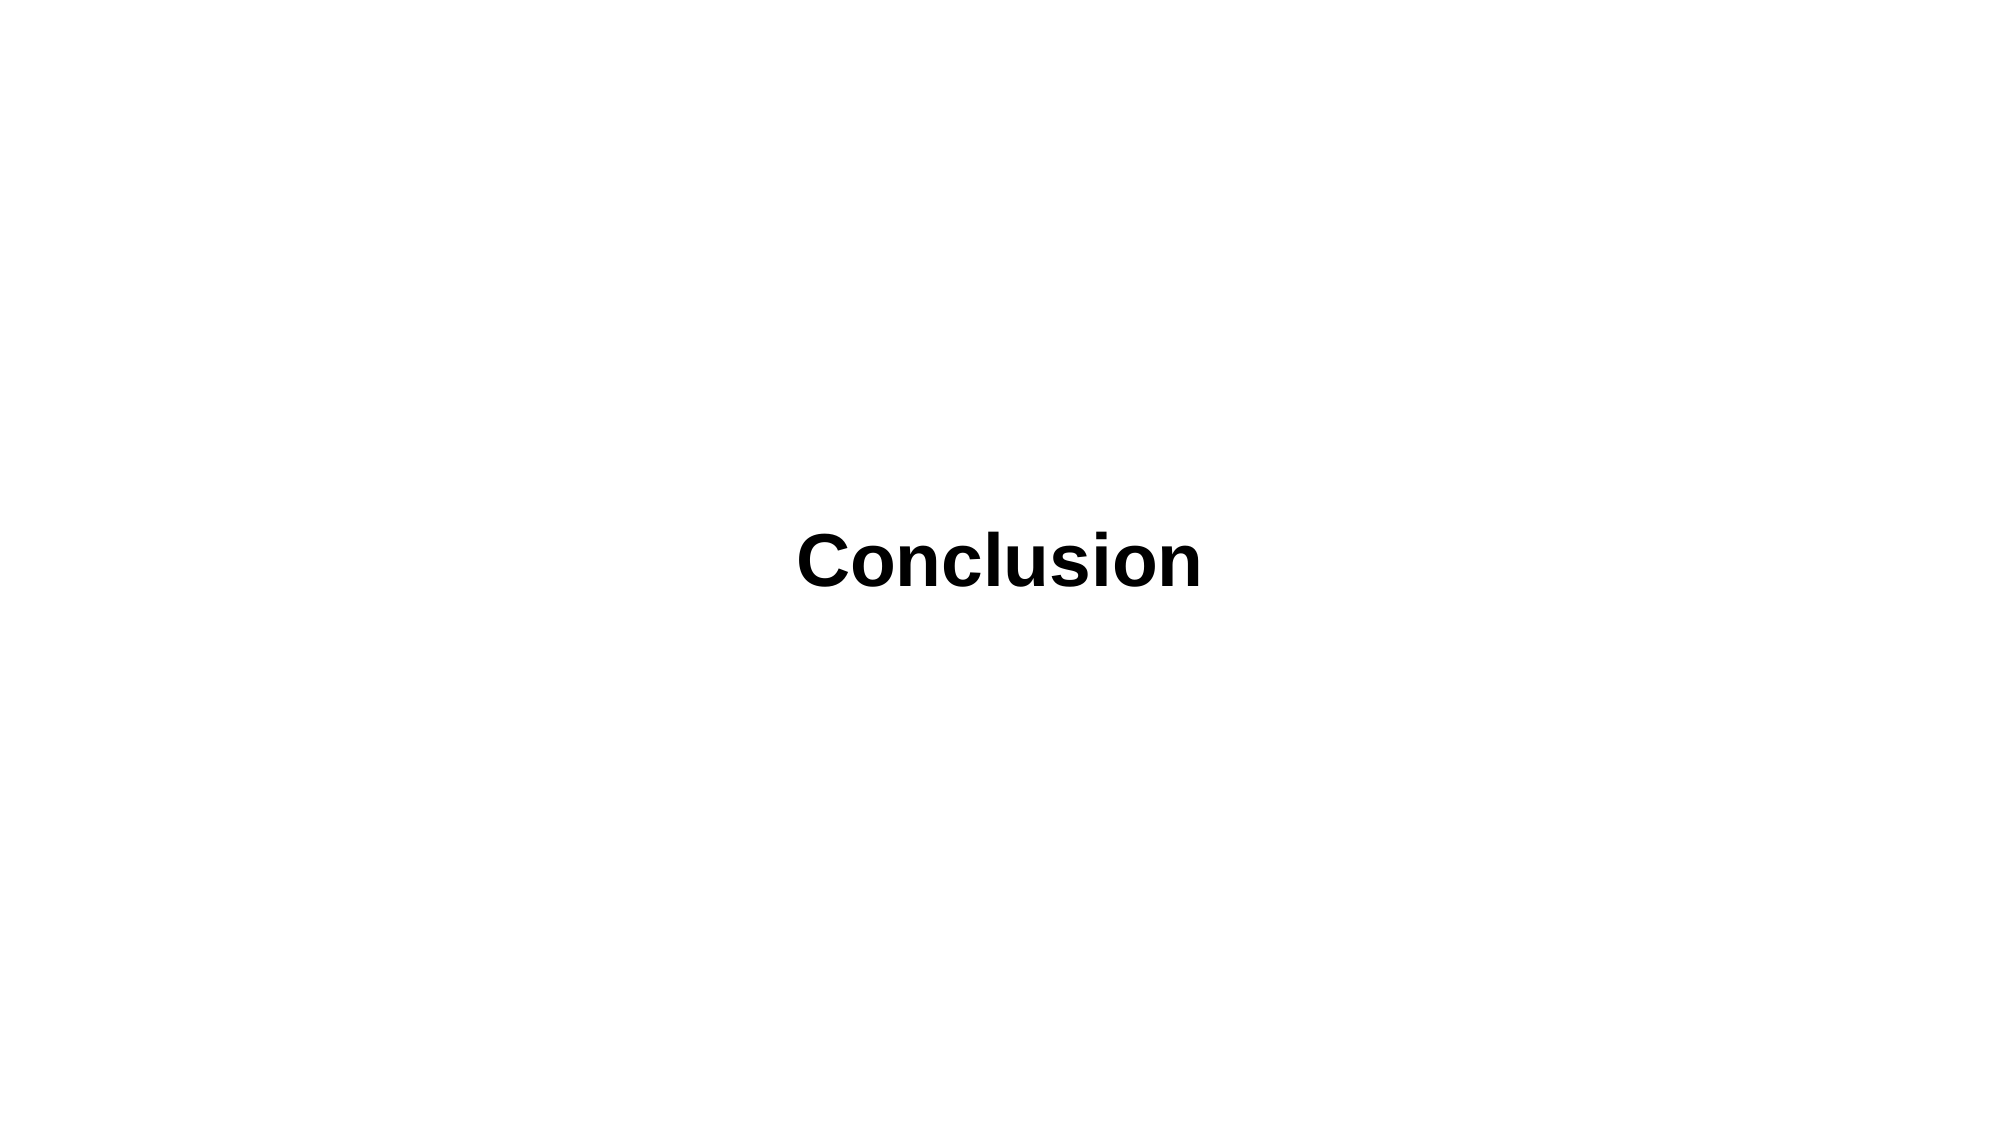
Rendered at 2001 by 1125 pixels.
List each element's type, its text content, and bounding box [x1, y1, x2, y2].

title Conclusion [137, 453, 1863, 672]
